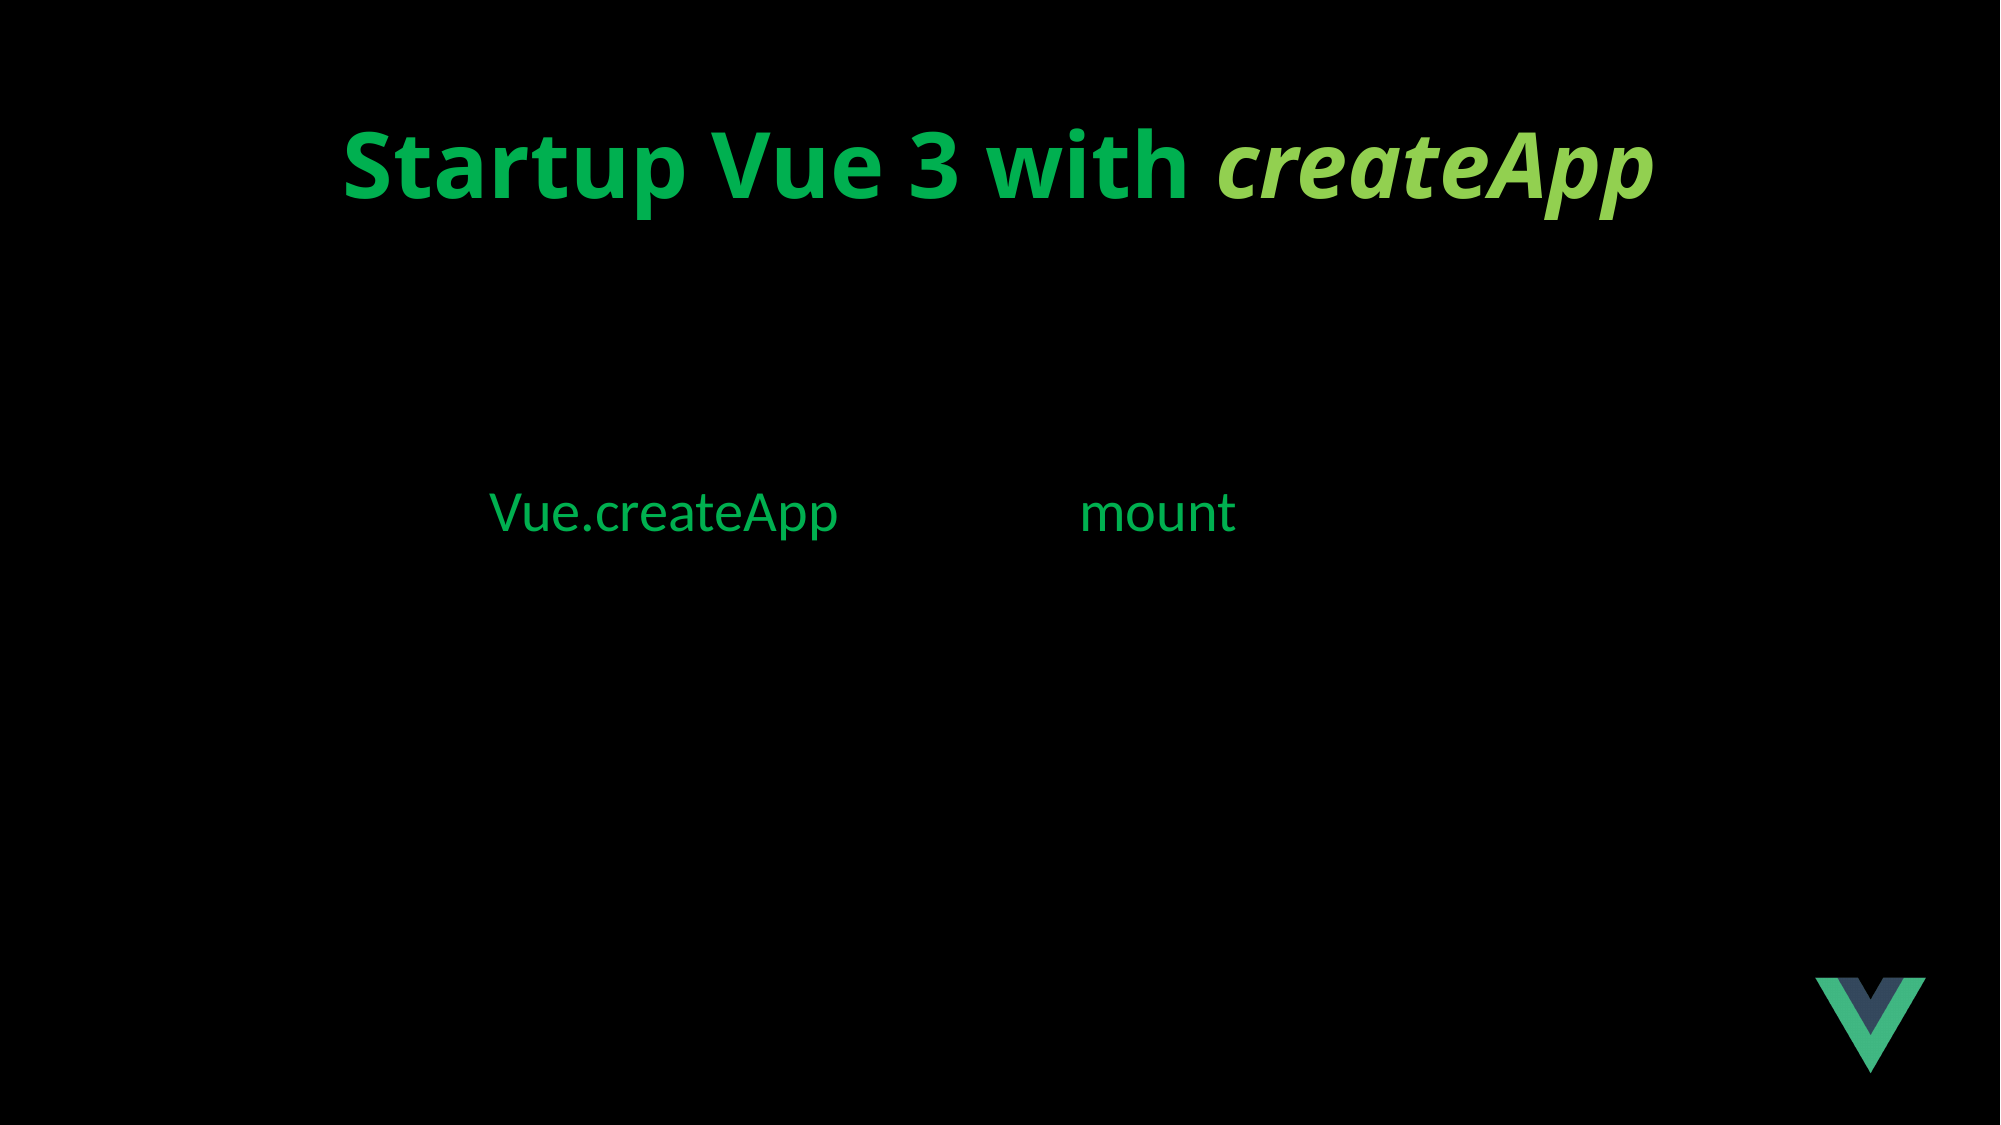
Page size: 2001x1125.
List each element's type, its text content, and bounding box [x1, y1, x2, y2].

title Startup Vue 3 with createApp [137, 59, 1863, 278]
list Vue.createApp(Counter).mount('#counter') [137, 299, 1863, 1014]
picture [1815, 970, 1926, 1081]
